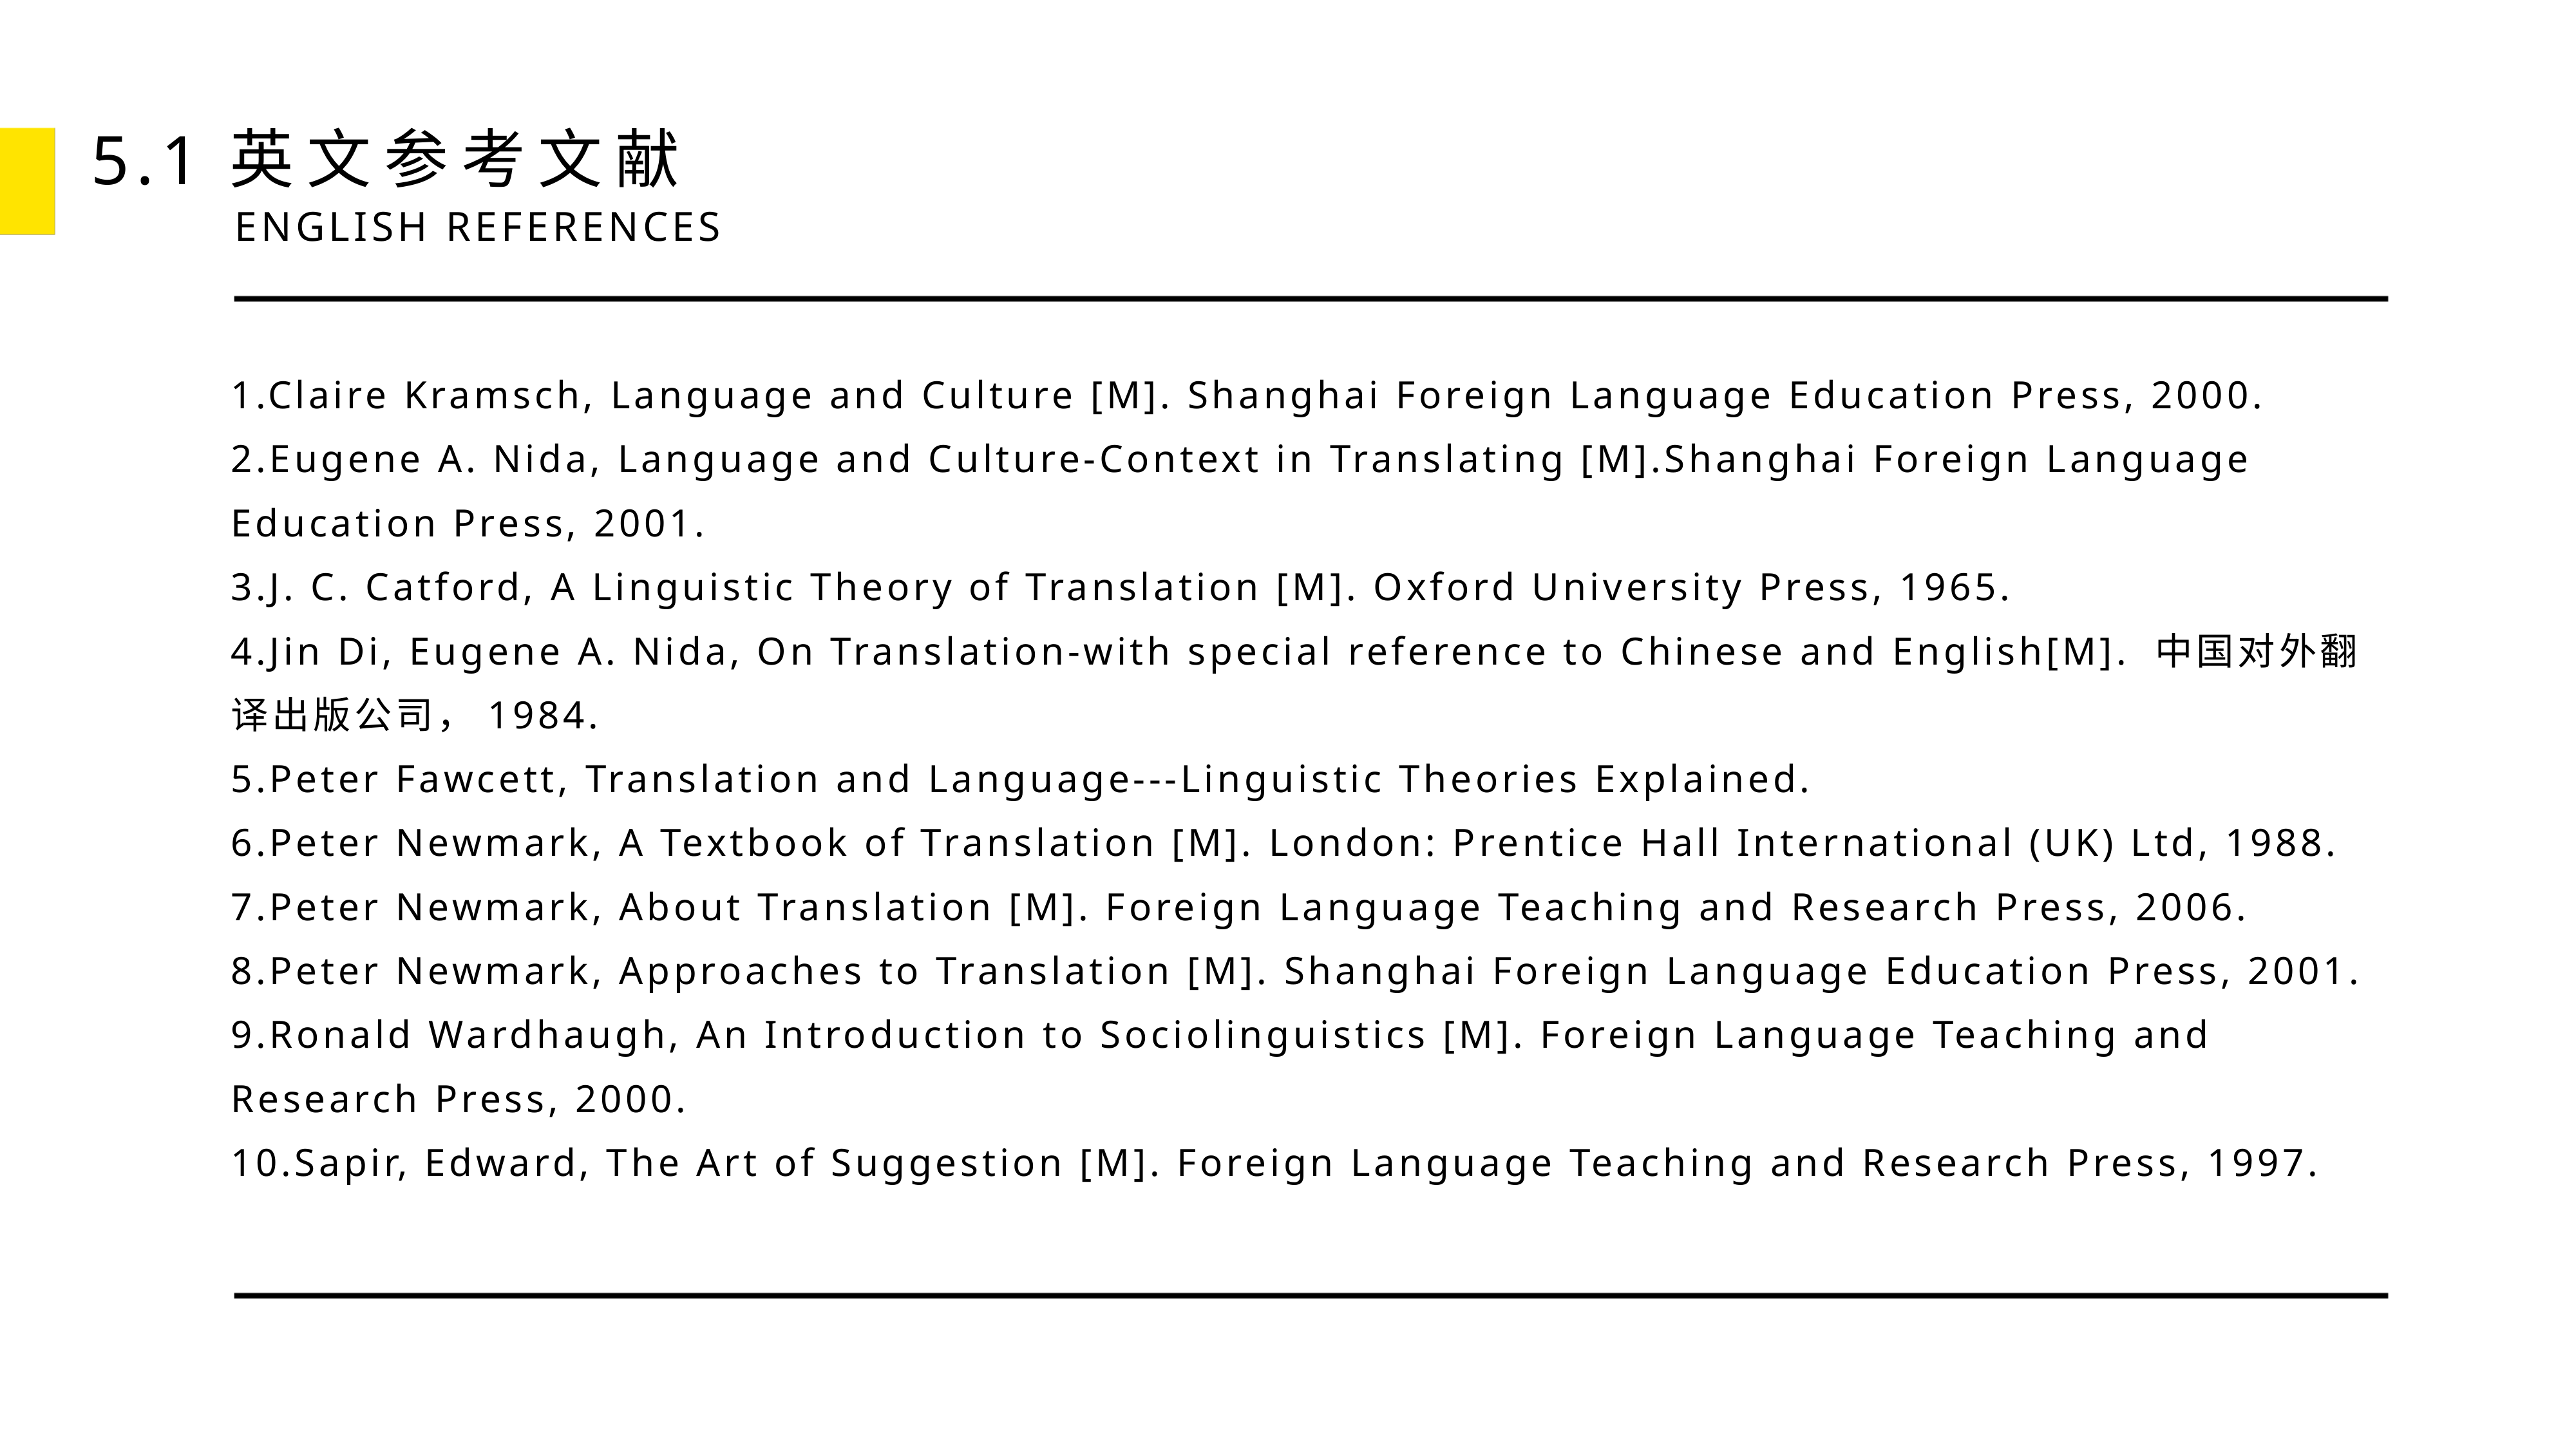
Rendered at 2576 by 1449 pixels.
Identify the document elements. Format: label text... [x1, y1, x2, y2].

text_box 英文参考文献 [298, 113, 1544, 192]
text_box ENGLISH REFERENCES [225, 196, 1662, 245]
picture [232, 293, 2390, 304]
text_box 5.1 [82, 112, 298, 193]
text_box 1.Claire Kramsch, Language and Culture [M]. Shanghai Foreign Language Education Press, 2000. 2.Eugene A. Nida, Language and Culture-Context in Translating [M].Shanghai Foreign Language Education Press, 2001. 3.J. C. Catford, A Linguistic Theory of Translation [M]. Oxford University Press, 1965. 4.Jin Di, Eugene A. Nida, On Translation-with special reference to Chinese and English[M]. 中国对外翻译出版公司，1984. 5.Peter Fawcett, Translation and Language---Linguistic Theories Explained. 6.Peter Newmark, A Textbook of Translation [M]. London: Prentice Hall International (UK) Ltd, 1988. 7.Peter Newmark, About Translation [M]. Foreign Language Teaching and Research Press, 2006. 8.Peter Newmark, Approaches to Translation [M]. Shanghai Foreign Language Education Press, 2001. 9.Ronald Wardhaugh, An Introduction to Sociolinguistics [M]. Foreign Language Teaching and Research Press, 2000. 10.Sapir, Edward, The Art of Suggestion [M]. Foreign Language Teaching and Research Press, 1997. [221, 347, 2401, 1231]
picture [0, 126, 57, 236]
picture [232, 1290, 2390, 1300]
